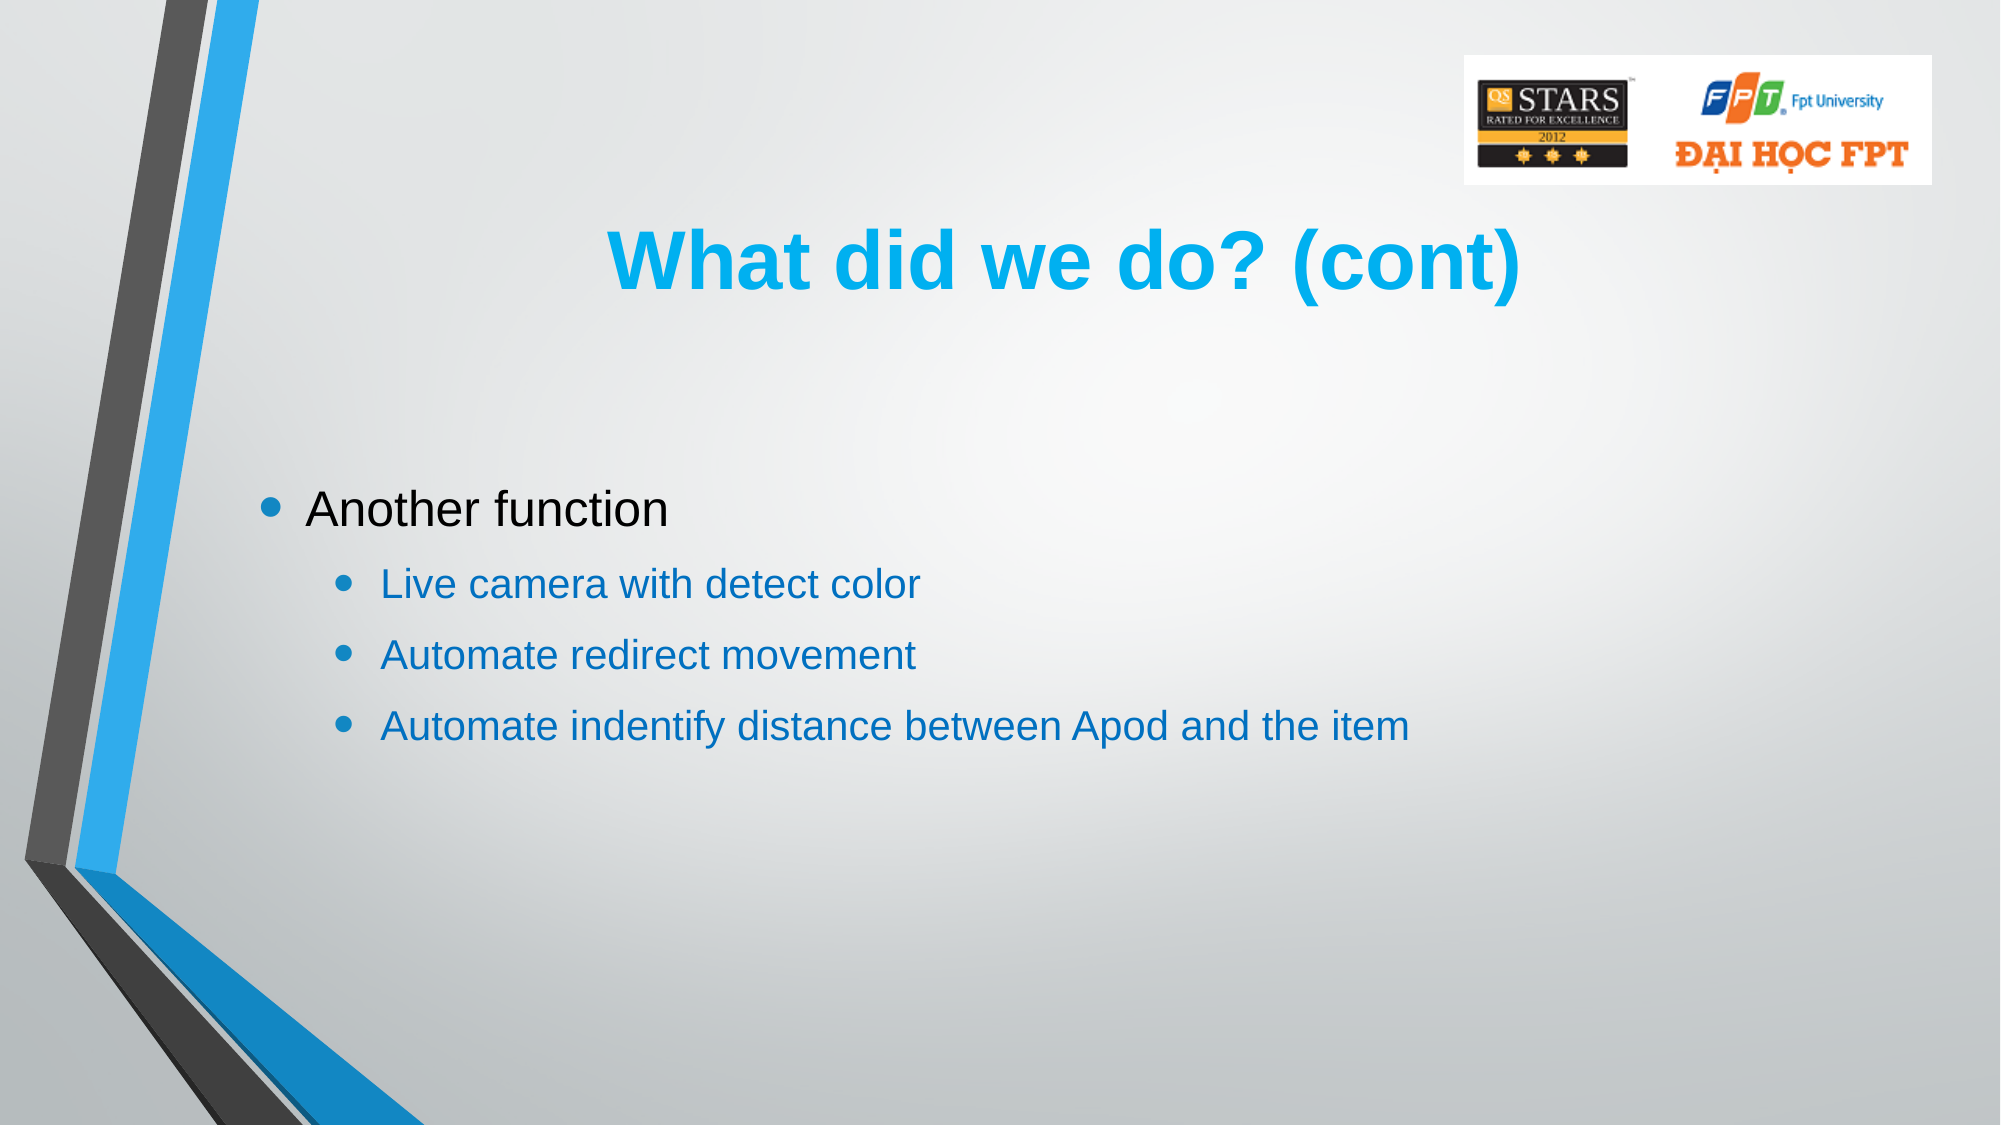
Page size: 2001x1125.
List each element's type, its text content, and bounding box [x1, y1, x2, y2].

list Another function Live camera with detect color Automate redirect movement Automate indentify distance between Apod and the item [243, 437, 1887, 950]
picture [1463, 55, 1932, 185]
title What did we do? (cont) [243, 112, 1887, 400]
